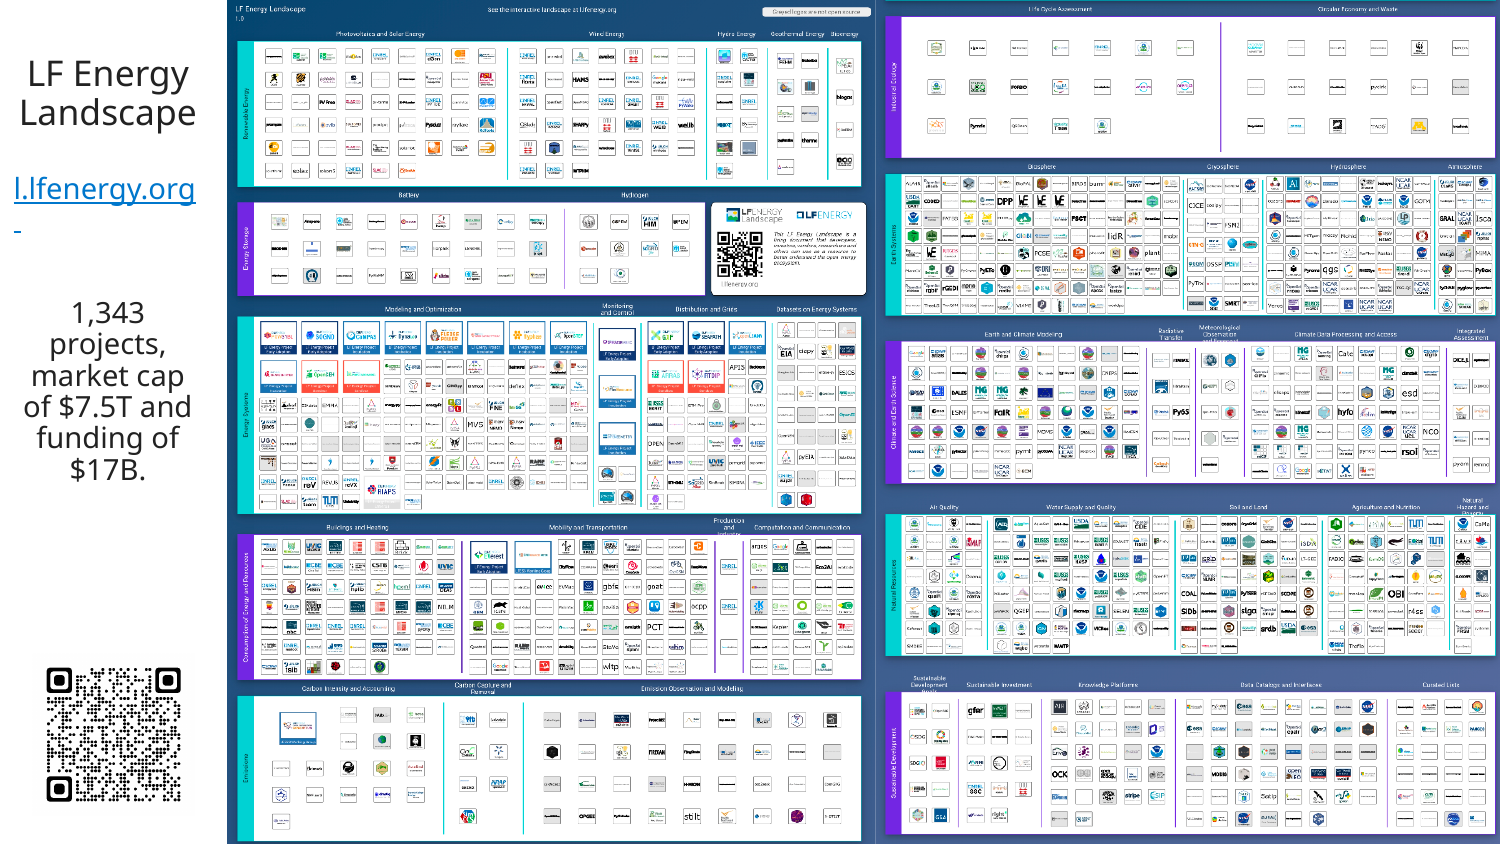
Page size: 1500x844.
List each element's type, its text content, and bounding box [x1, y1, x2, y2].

picture [32, 653, 195, 816]
picture [226, 0, 1500, 844]
title LF Energy Landscape l.lfenergy.org 1,343 projects, market cap of $7.5T and funding of $17B. [13, 56, 203, 816]
